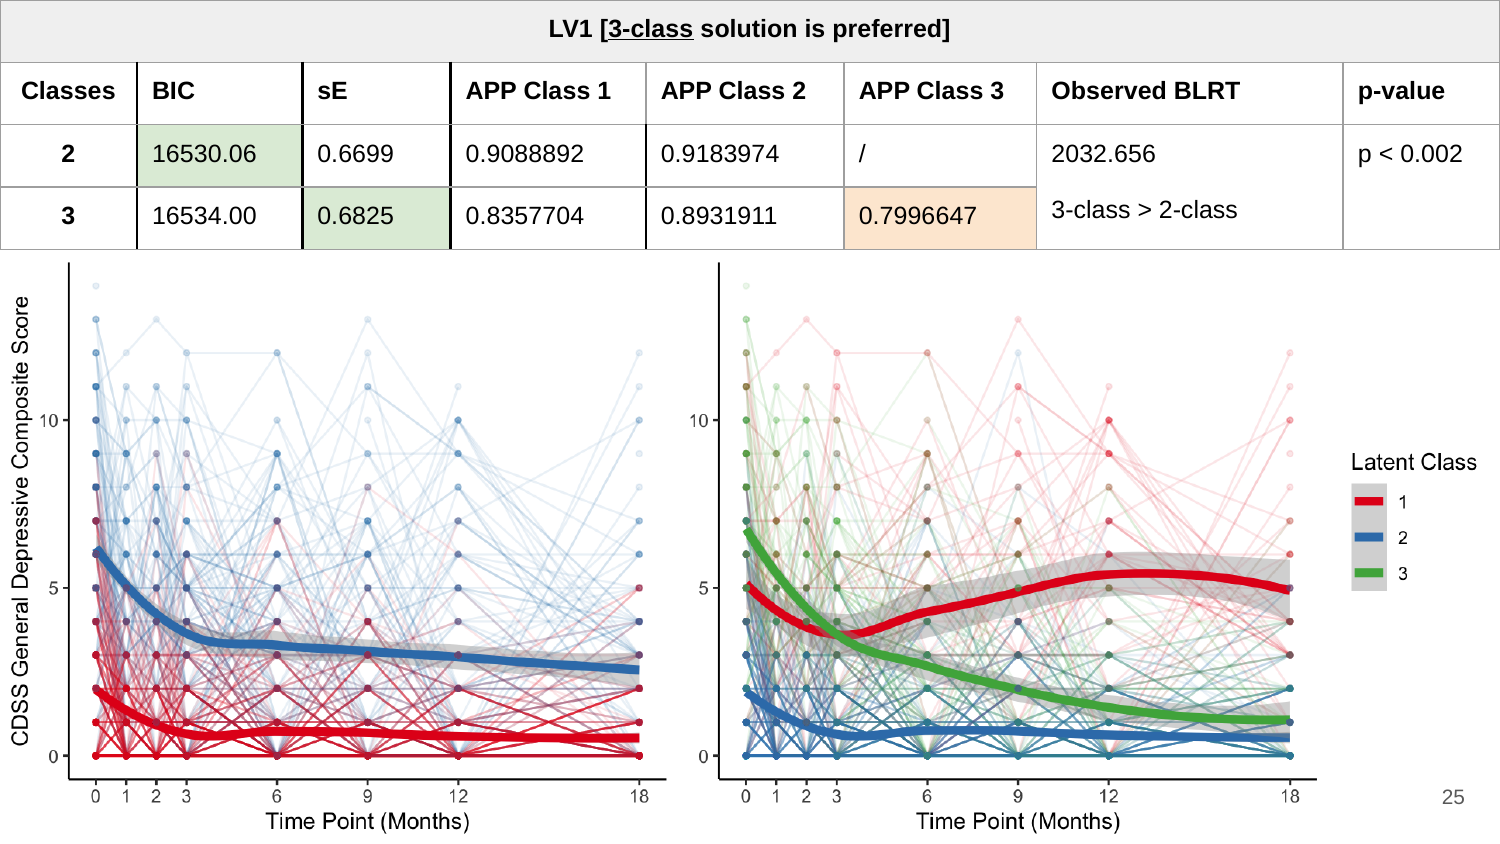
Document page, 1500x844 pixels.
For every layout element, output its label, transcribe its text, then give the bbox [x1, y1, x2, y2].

table_cell BIC [138, 63, 301, 124]
table_cell 16530.06 [138, 125, 301, 186]
table_cell 2 [1, 125, 136, 186]
table_cell 0.9183974 [647, 125, 843, 186]
table_cell 0.8357704 [452, 188, 645, 249]
table_header LV1 [3-class solution is preferred] [1, 1, 1499, 62]
table_cell p < 0.002 [1344, 125, 1499, 249]
table_cell APP Class 3 [845, 63, 1036, 124]
table_cell 0.9088892 [452, 125, 645, 186]
table_cell APP Class 1 [452, 63, 645, 124]
table_cell 0.8931911 [647, 188, 843, 249]
table_cell 16534.00 [138, 188, 301, 249]
table_cell Observed BLRT [1037, 63, 1342, 124]
table_cell sE [304, 63, 449, 124]
table_cell 0.6825 [304, 188, 449, 249]
table_cell 2032.656 3-class > 2-class [1037, 125, 1342, 249]
table_cell APP Class 2 [647, 63, 843, 124]
table_cell / [845, 125, 1036, 186]
table_cell 0.6699 [304, 125, 449, 186]
table_cell 0.7996647 [845, 188, 1036, 249]
table_cell Classes [1, 63, 136, 124]
table_cell 3 [1, 188, 136, 249]
picture [0, 257, 1500, 844]
table_cell p-value [1344, 63, 1499, 124]
